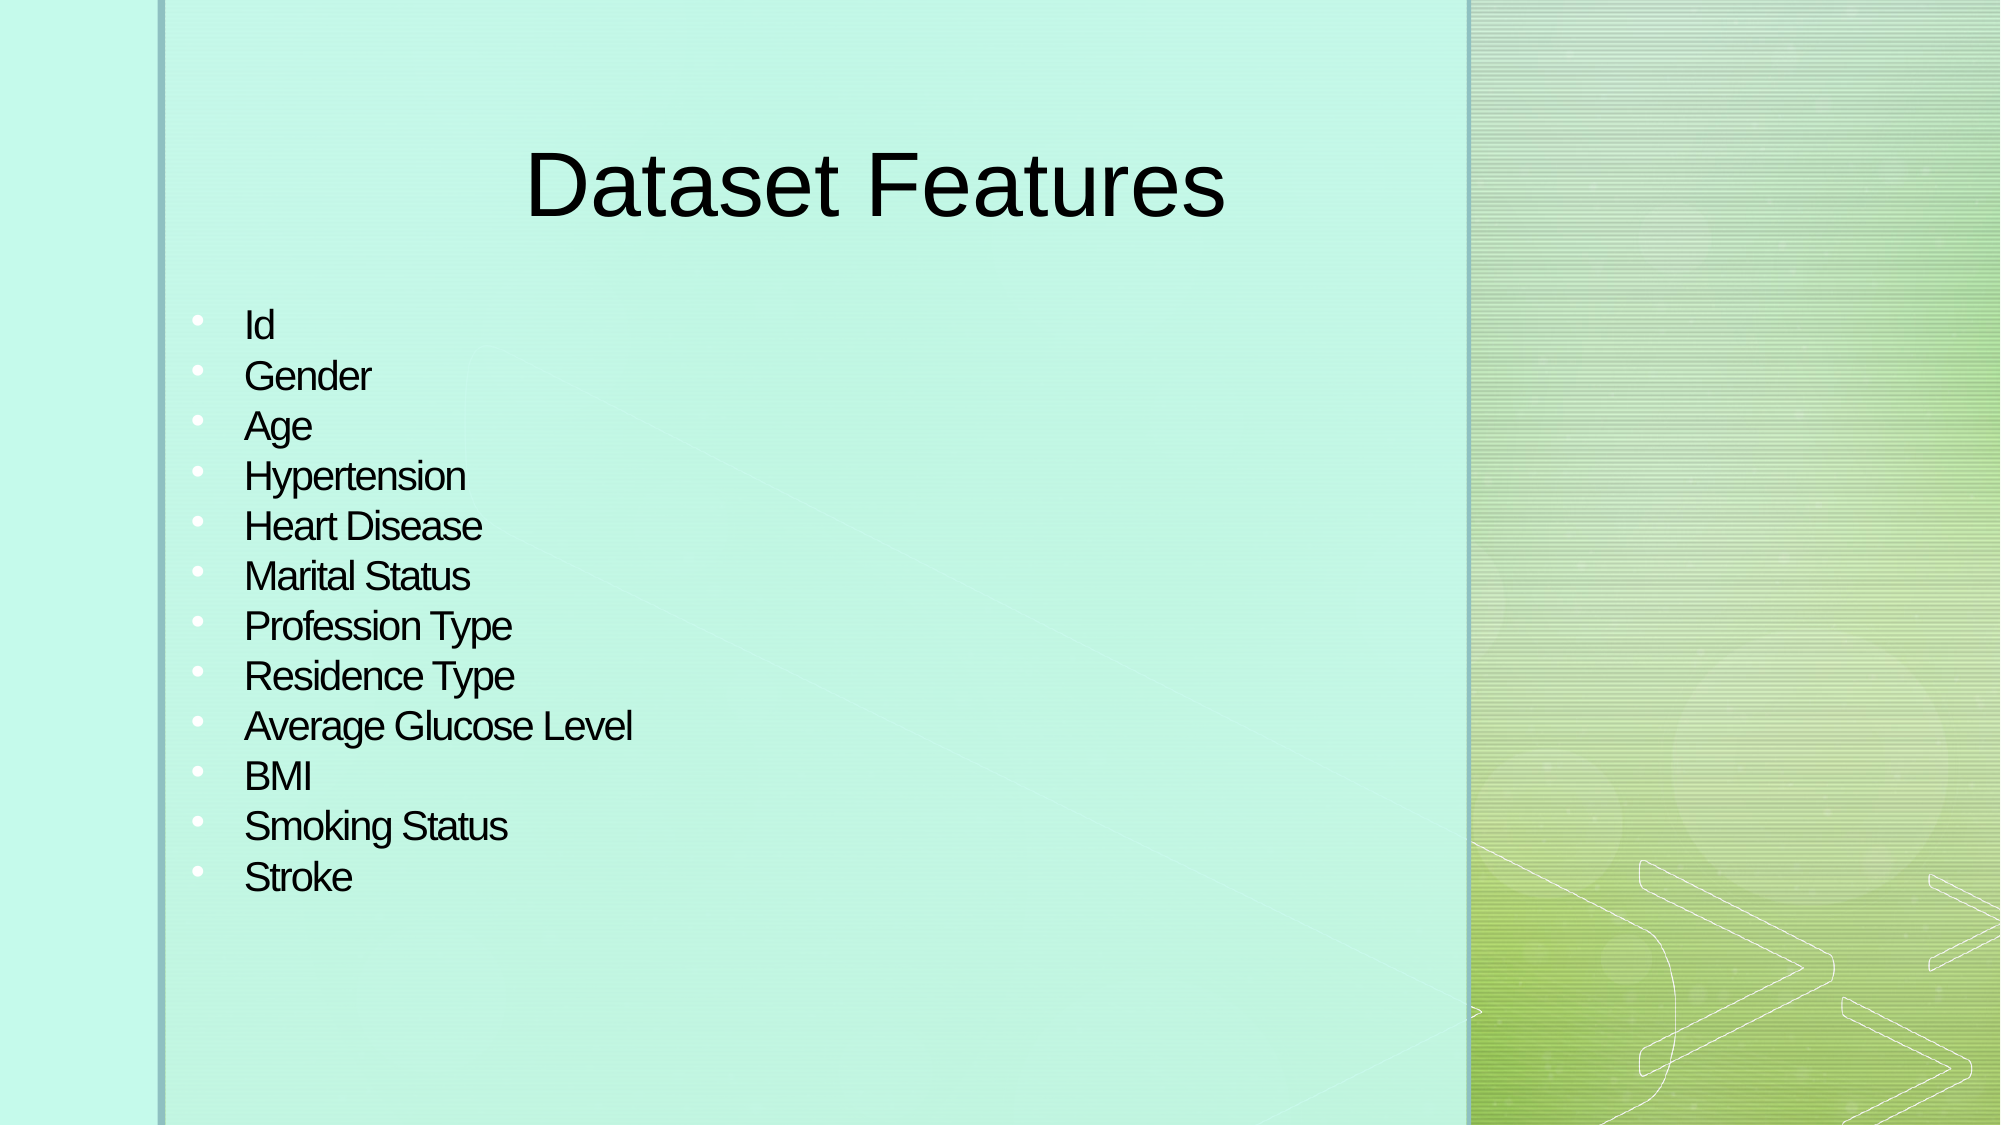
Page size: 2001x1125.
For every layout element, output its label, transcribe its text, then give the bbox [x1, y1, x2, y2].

text_box Dataset Features [522, 124, 1230, 235]
text_box Id Gender Age Hypertension Heart Disease Marital Status Profession Type Residence Type Average Glucose Level BMI Smoking Status Stroke [172, 298, 1973, 951]
picture [1472, 0, 2001, 1125]
